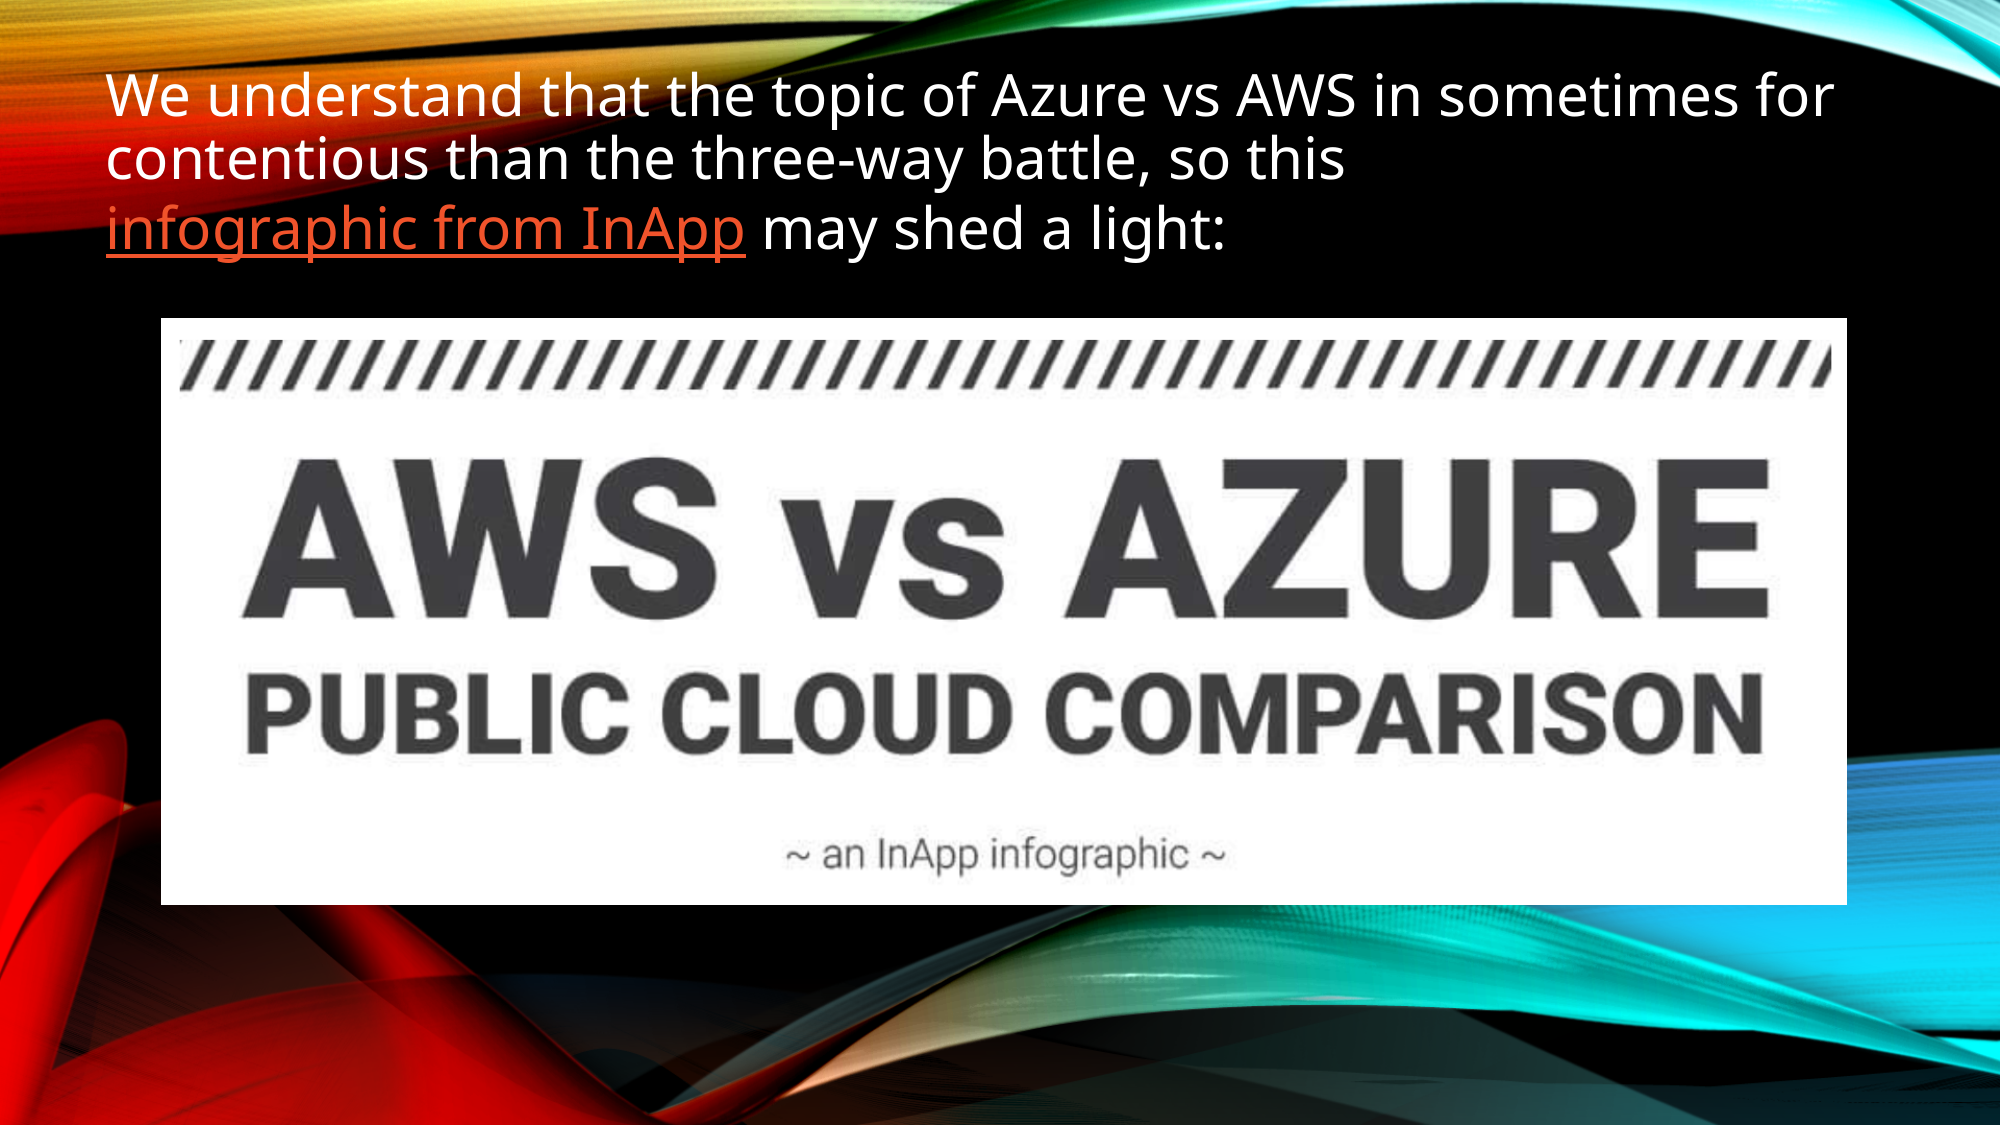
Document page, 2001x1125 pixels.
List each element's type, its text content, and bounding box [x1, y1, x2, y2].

picture [0, 318, 2000, 1125]
picture [0, 0, 2000, 237]
subtitle We understand that the topic of Azure vs AWS in sometimes for contentious than the three-way battle, so this infographic from InApp may shed a light: [90, 58, 1961, 272]
